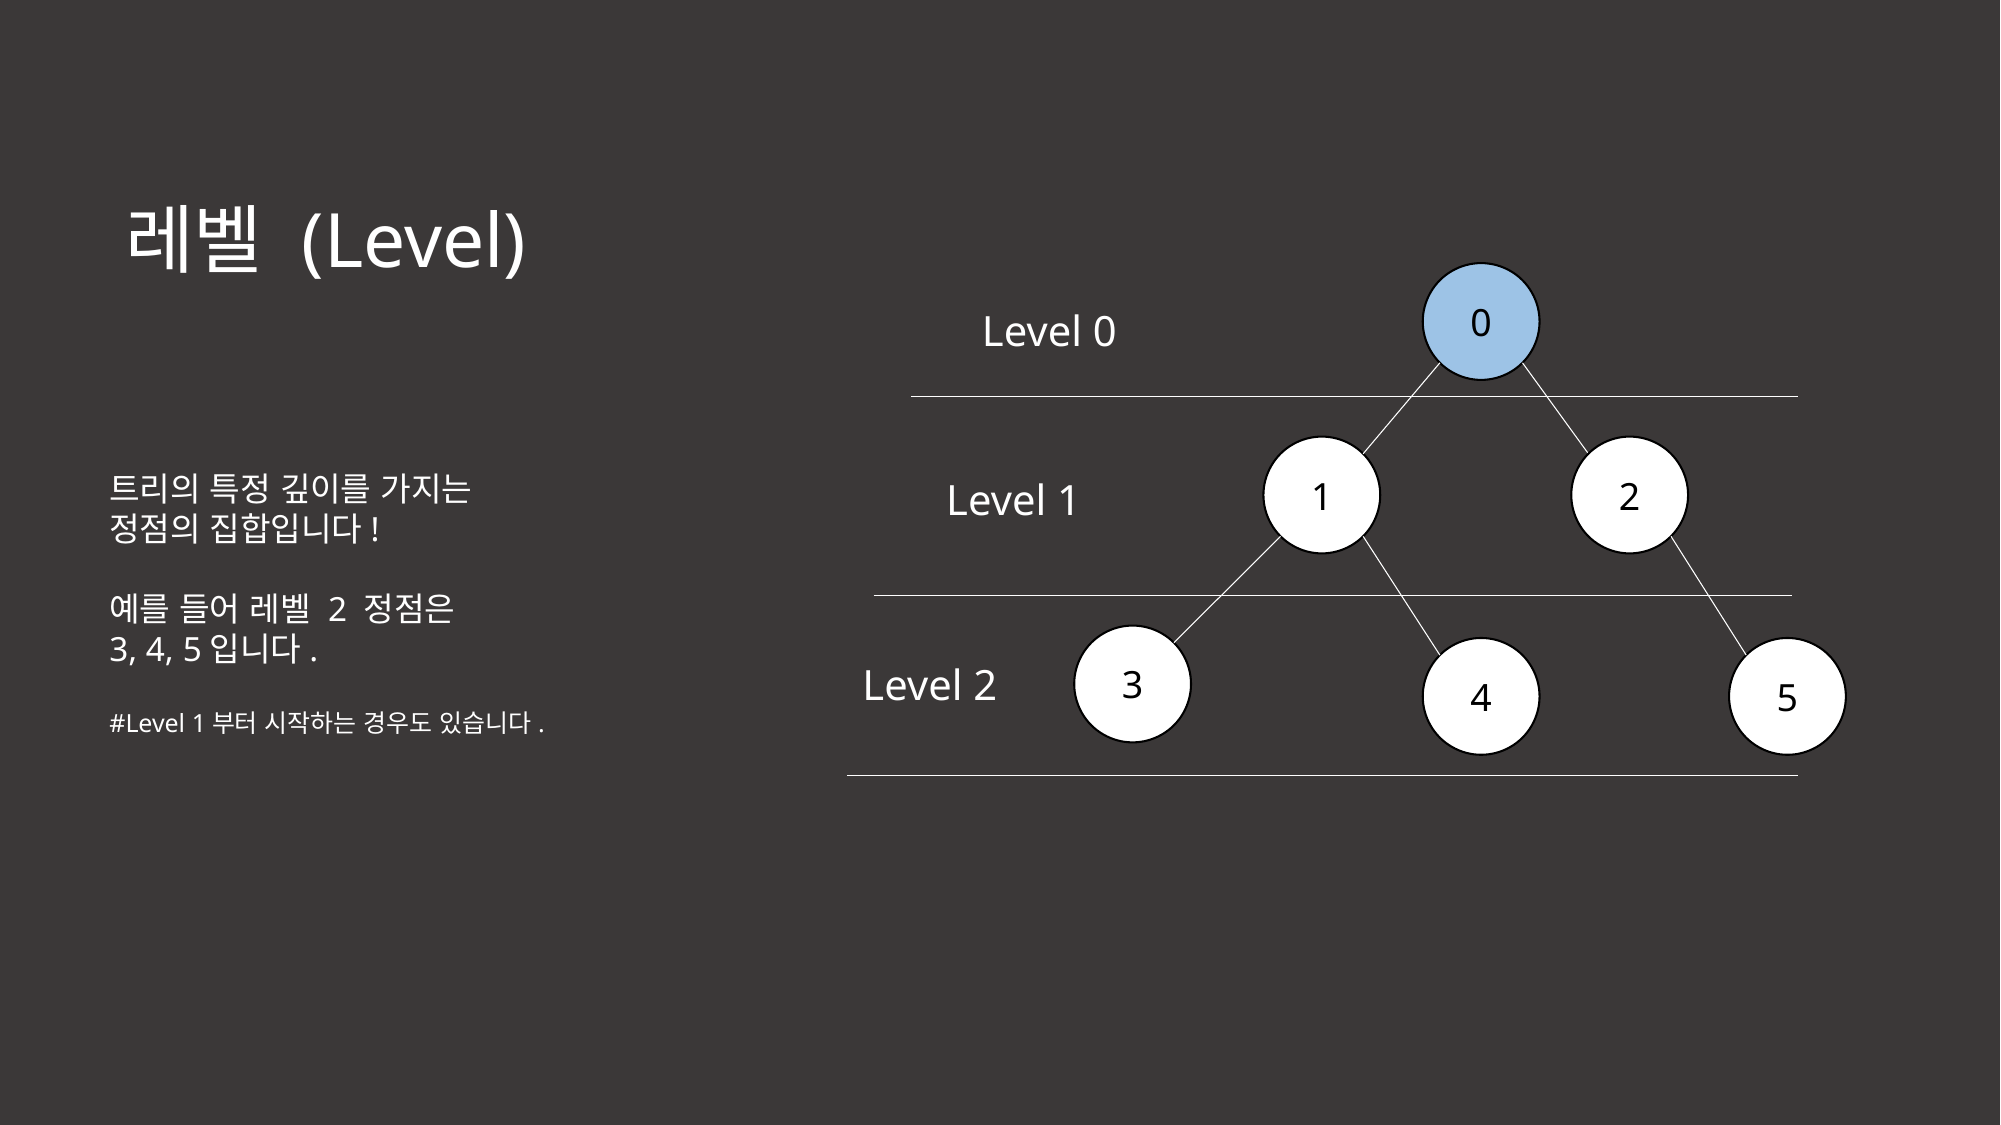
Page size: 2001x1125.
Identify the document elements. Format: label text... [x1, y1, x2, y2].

text_box 트리의 특정 깊이를 가지는 정점의 집합입니다! 예를 들어 레벨 2 정점은 3, 4, 5입니다. #Level 1부터 시작하는 경우도 있습니다. [94, 460, 560, 905]
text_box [1363, 596, 1440, 656]
text_box 레벨 (Level) [110, 185, 542, 291]
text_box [1522, 362, 1589, 396]
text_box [1173, 536, 1281, 595]
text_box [1363, 397, 1440, 454]
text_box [1522, 397, 1589, 454]
text_box 3 [1073, 624, 1193, 744]
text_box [1671, 536, 1747, 595]
text_box 5 [1728, 636, 1847, 756]
text_box 1 [1262, 435, 1382, 555]
text_box 0 [1421, 262, 1541, 381]
text_box Level 0 [967, 297, 1132, 362]
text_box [1363, 362, 1440, 396]
text_box 4 [1421, 636, 1541, 756]
text_box Level 2 [847, 651, 1013, 716]
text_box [1173, 596, 1281, 643]
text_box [1671, 596, 1747, 656]
text_box Level 1 [931, 466, 1097, 532]
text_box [1363, 536, 1440, 595]
text_box 2 [1570, 435, 1690, 555]
